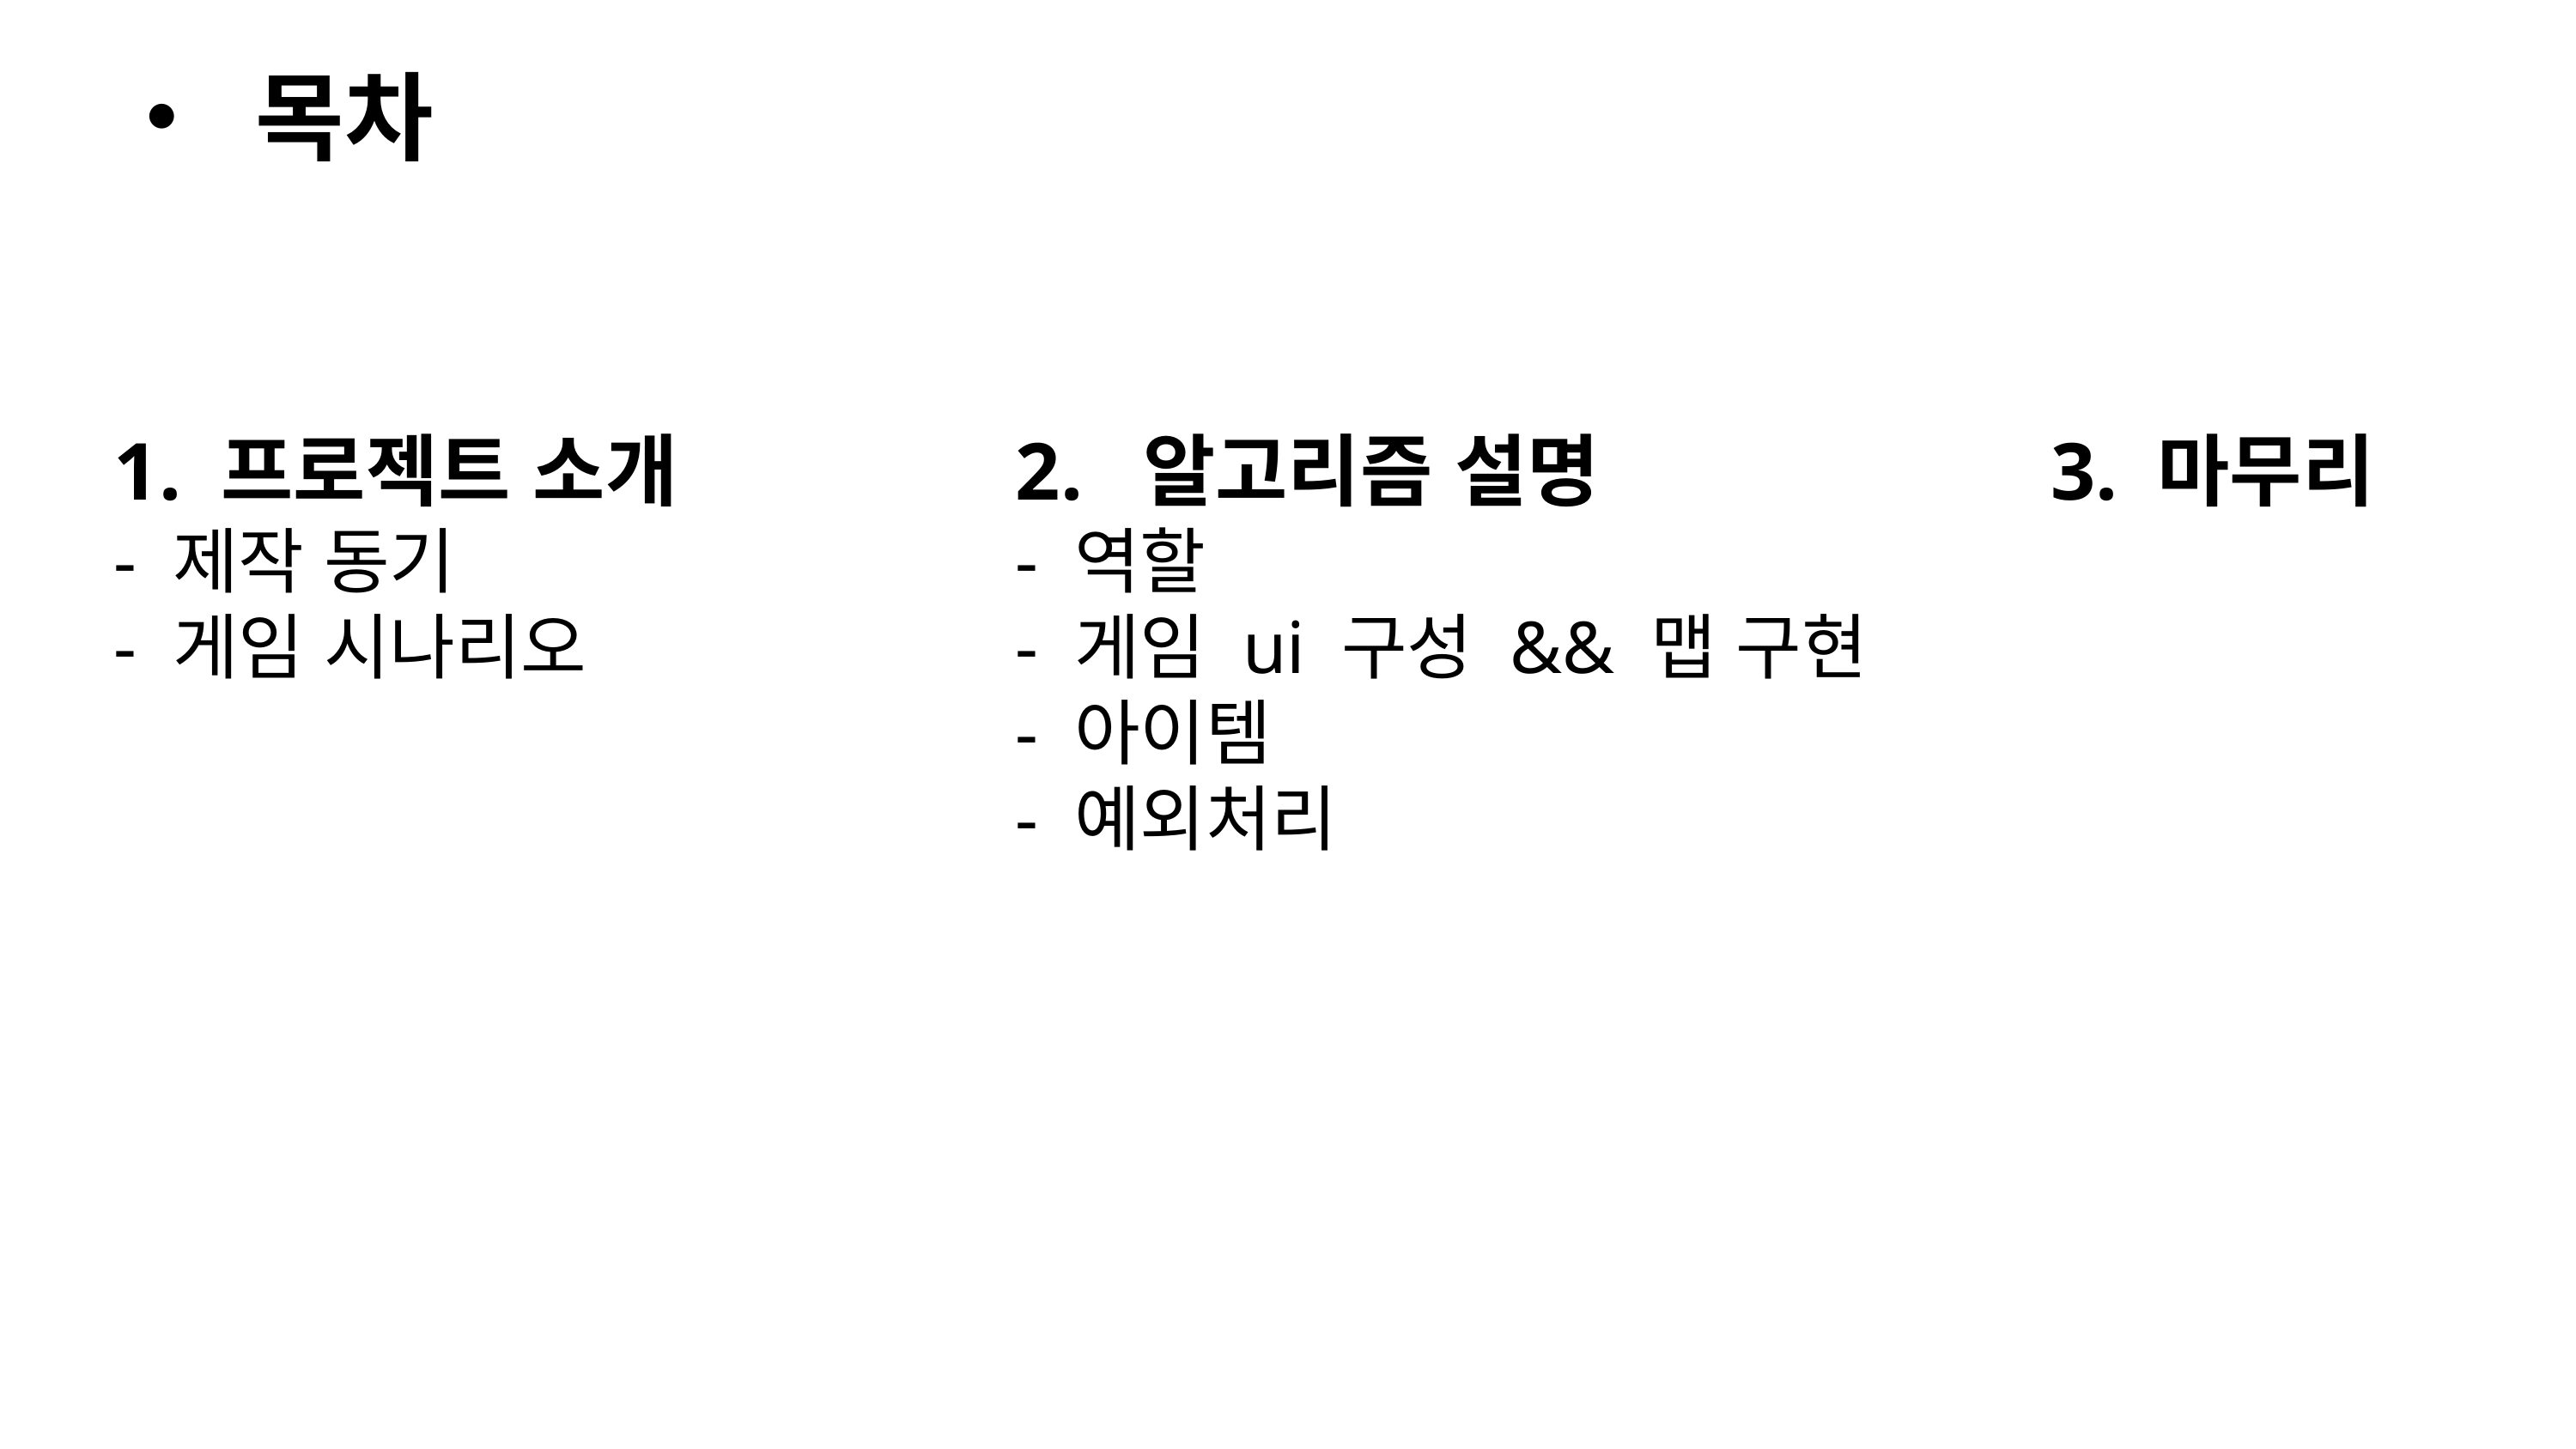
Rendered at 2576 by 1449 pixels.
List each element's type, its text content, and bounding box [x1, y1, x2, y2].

text_box • 목차 1. 프로젝트 소개 2. 알고리즘 설명 3. 마무리 - 제작 동기 - 역할 - 게임 시나리오 - 게임 ui 구성 && 맵 구현 - 아이템 - 예외처리 [101, 50, 2576, 1210]
